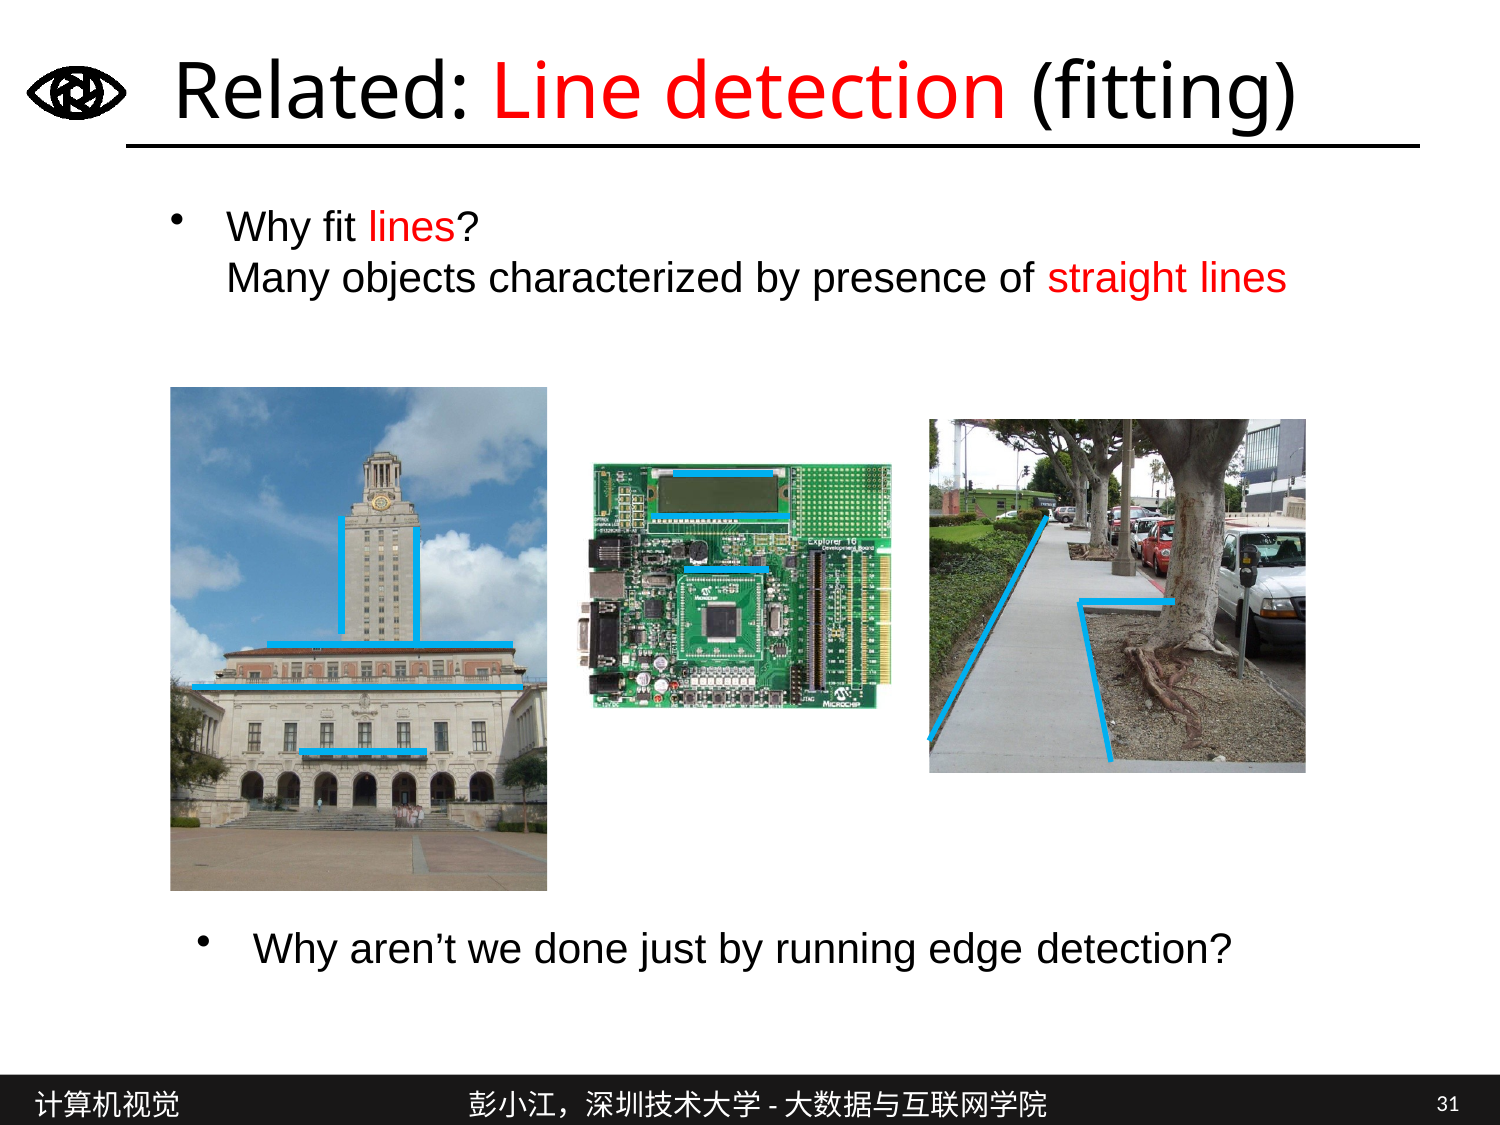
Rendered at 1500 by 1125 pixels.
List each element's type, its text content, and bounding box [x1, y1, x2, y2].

text_box [926, 514, 1050, 742]
text_box [170, 387, 548, 891]
text_box Why fit lines? Many objects characterized by presence of straight lines [167, 197, 1381, 302]
title Related: Line detection (fitting) [170, 0, 1358, 182]
text_box [576, 462, 892, 709]
text_box [1076, 601, 1114, 763]
text_box Why aren’t we done just by running edge detection? [194, 918, 1340, 972]
text_box [929, 419, 1306, 773]
